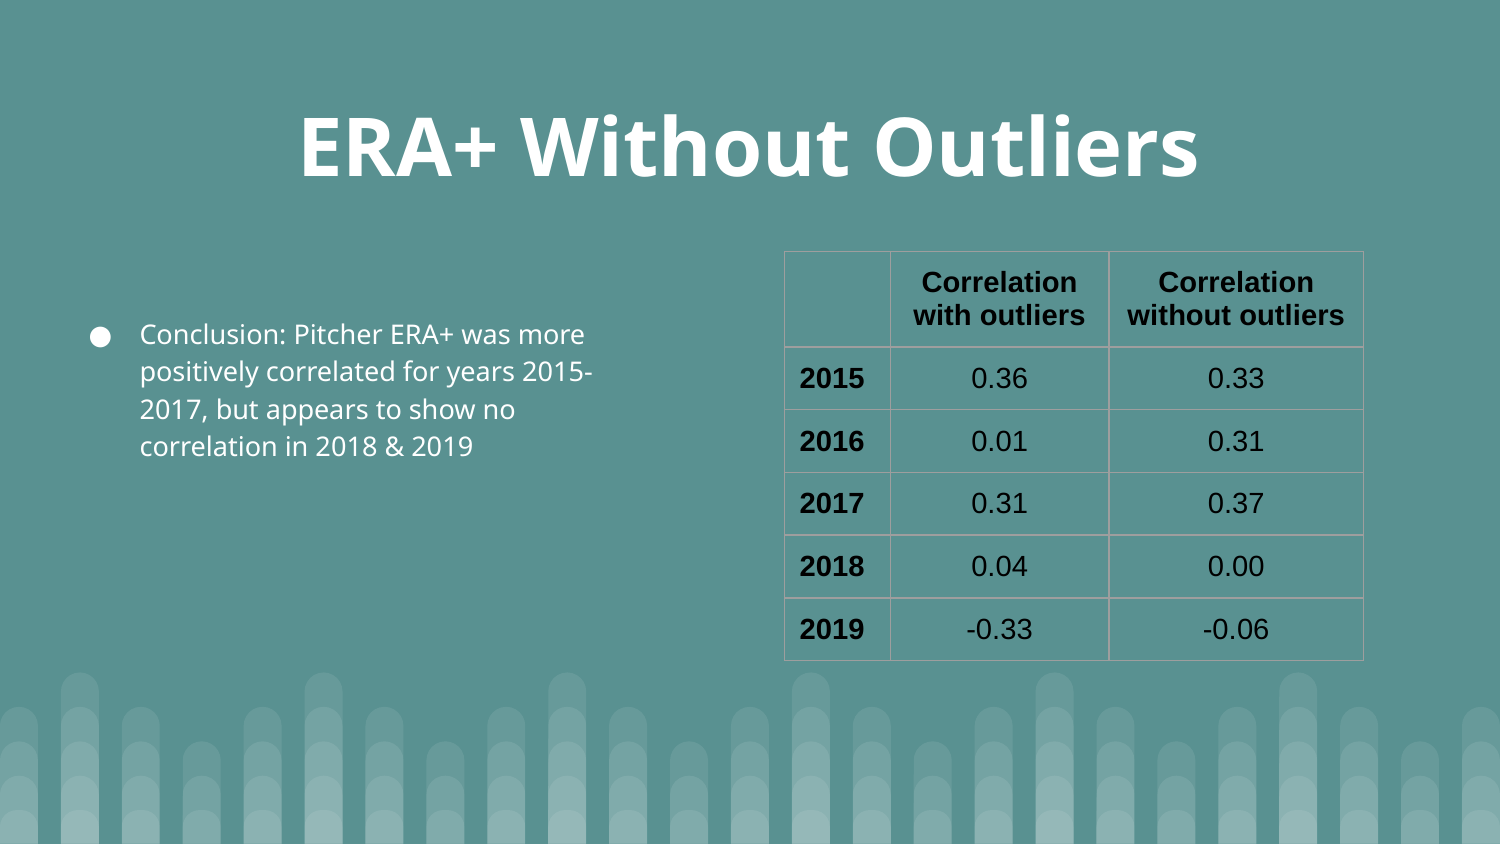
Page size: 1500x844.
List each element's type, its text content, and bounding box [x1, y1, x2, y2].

table_cell 0.36 [891, 348, 1108, 409]
table_cell 2018 [785, 536, 890, 597]
table_cell 2015 [785, 348, 890, 409]
table_cell 0.33 [1110, 348, 1363, 409]
table_cell 0.37 [1110, 473, 1363, 534]
title ERA+ Without Outliers [173, 79, 1324, 208]
table_cell 2016 [785, 410, 890, 472]
table_cell 0.00 [1110, 536, 1363, 597]
table_cell 2019 [785, 599, 890, 660]
table_cell 0.04 [891, 536, 1108, 597]
table_header Correlation with outliers [891, 252, 1108, 346]
table_cell 2017 [785, 473, 890, 534]
table_cell 0.01 [891, 410, 1108, 472]
table_cell 0.31 [891, 473, 1108, 534]
table_cell -0.33 [891, 599, 1108, 660]
table_header Correlation without outliers [1110, 252, 1363, 346]
table_cell -0.06 [1110, 599, 1363, 660]
list Conclusion: Pitcher ERA+ was more positively correlated for years 2015-2017, but appears to show no correlation in 2018 & 2019 [49, 297, 641, 661]
table_cell 0.31 [1110, 410, 1363, 472]
table_header [785, 252, 890, 346]
